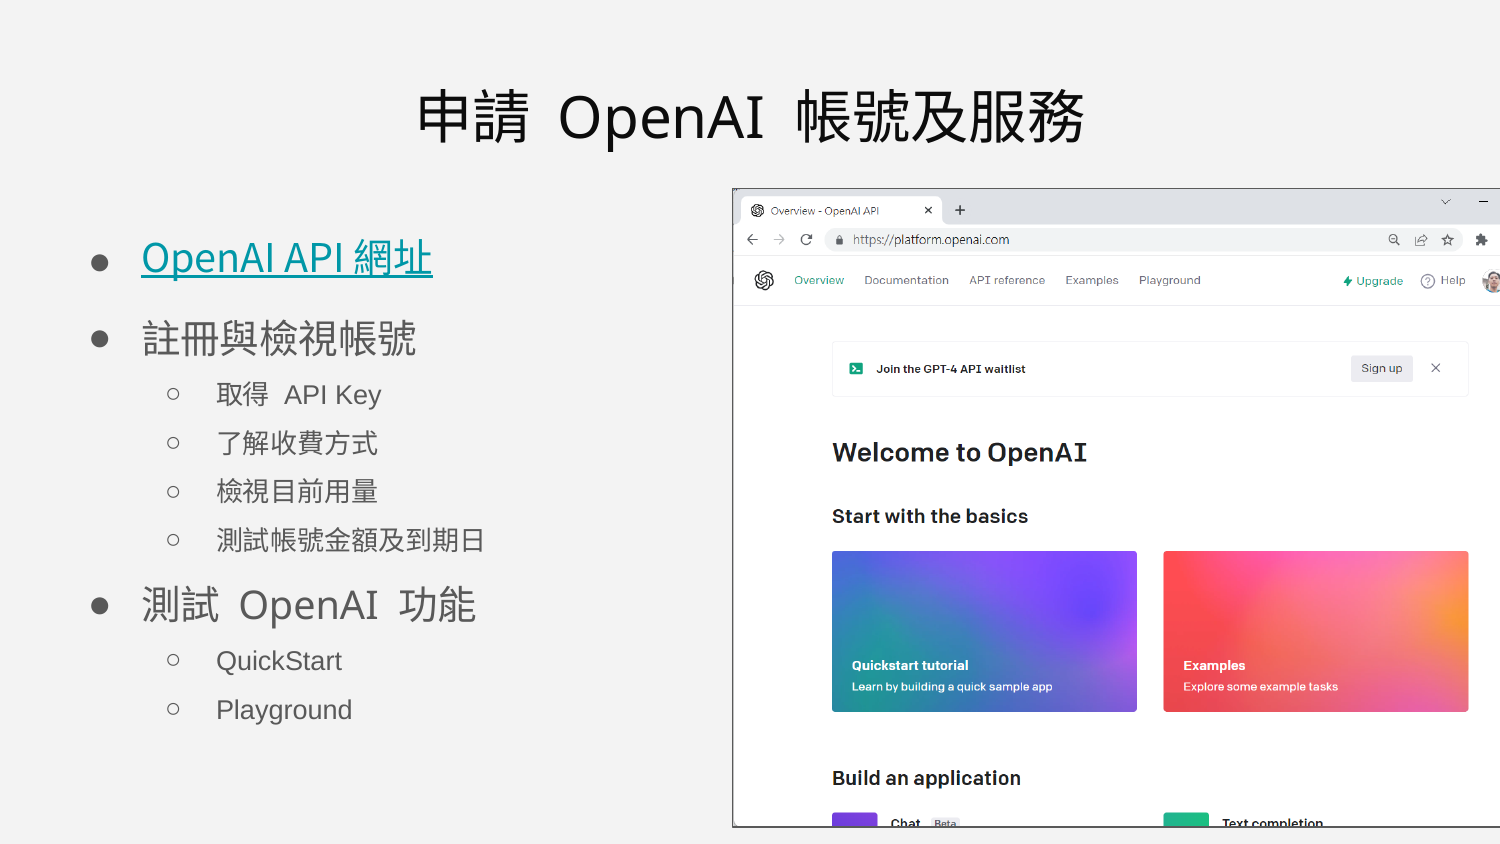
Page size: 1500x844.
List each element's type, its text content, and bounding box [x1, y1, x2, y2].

picture [733, 188, 1500, 827]
list OpenAI API 網址 註冊與檢視帳號 取得 API Key 了解收費方式 檢視目前用量 測試帳號金額及到期日 測試 OpenAI 功能 QuickStart Playground [51, 189, 730, 827]
title 申請 OpenAI 帳號及服務 [51, 72, 1449, 167]
